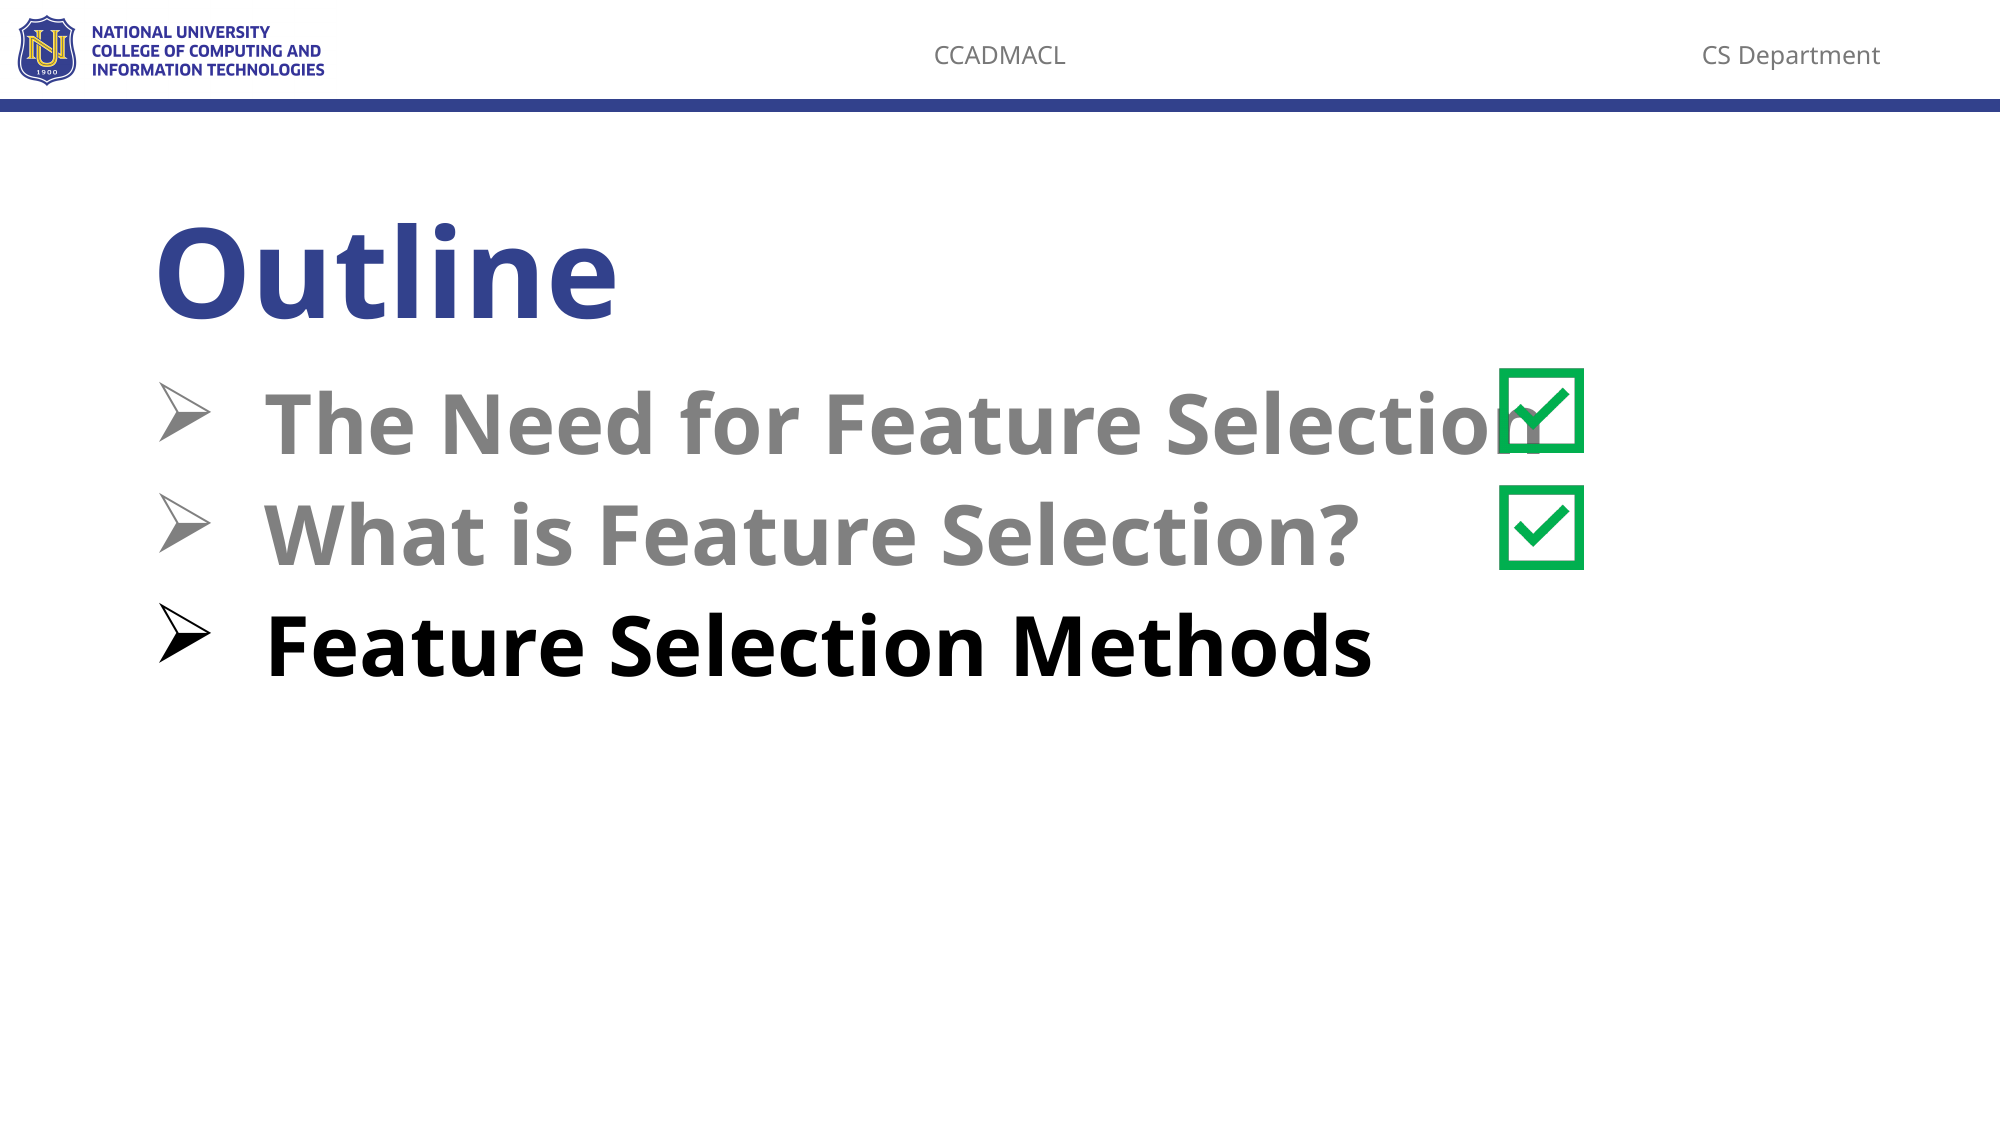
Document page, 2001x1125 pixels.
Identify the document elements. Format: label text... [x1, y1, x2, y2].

text_box The Need for Feature Selection What is Feature Selection? Feature Selection Methods [137, 375, 1863, 1089]
picture [1466, 335, 1618, 604]
picture [0, 0, 337, 99]
text_box Outline [137, 135, 1938, 353]
